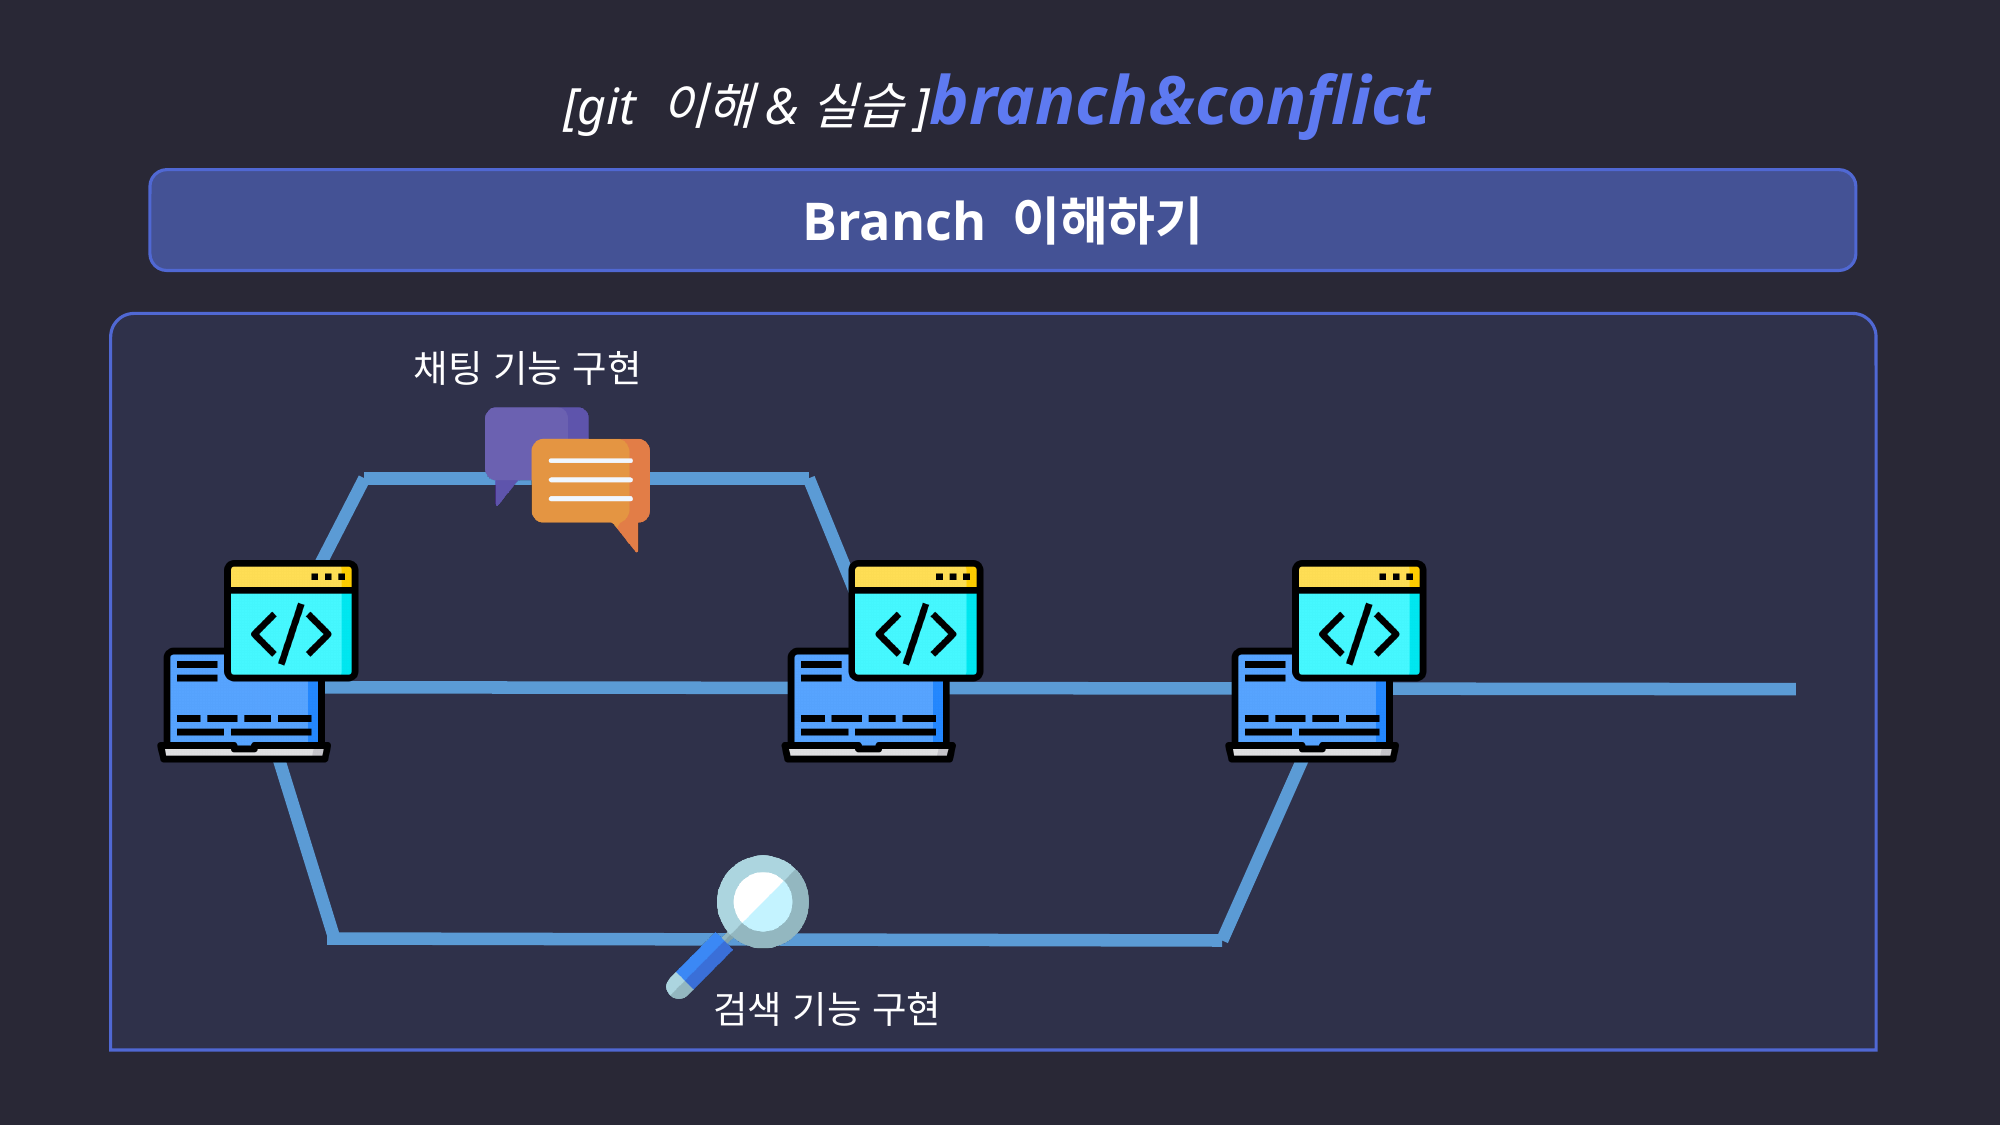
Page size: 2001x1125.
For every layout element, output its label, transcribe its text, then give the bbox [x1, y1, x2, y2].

text_box 채팅 기능 구현 [399, 337, 657, 397]
text_box 검색 기능 구현 [698, 978, 957, 1038]
picture [1218, 553, 1433, 769]
text_box [109, 312, 1878, 1052]
text_box [git 이해&실습]branch&conflict [277, 10, 1718, 146]
picture [149, 553, 365, 769]
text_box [1222, 769, 1334, 941]
picture [666, 855, 809, 999]
picture [485, 397, 650, 562]
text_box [257, 769, 335, 939]
text_box Branch 이해하기 [148, 168, 1857, 272]
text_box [257, 478, 365, 553]
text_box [808, 478, 892, 553]
picture [774, 553, 990, 769]
